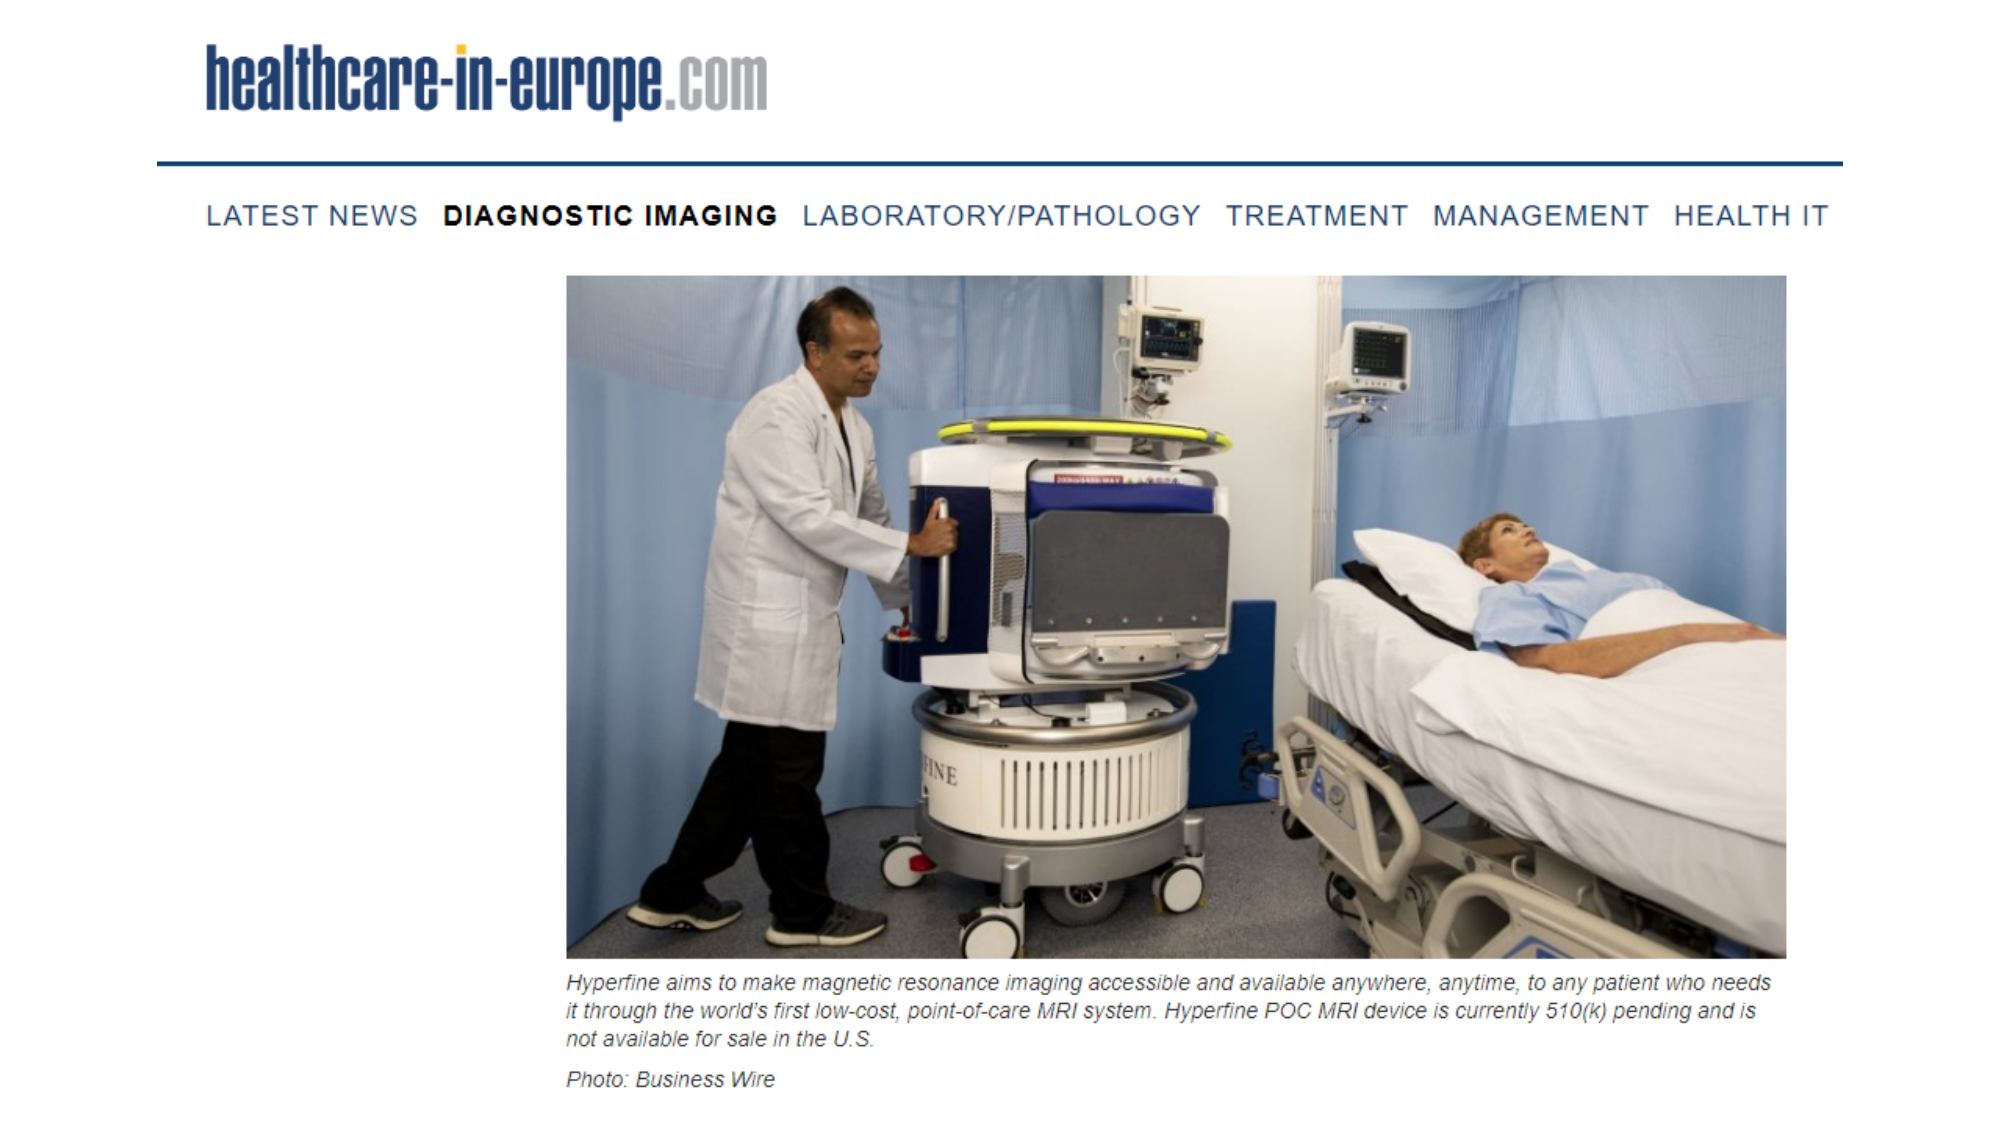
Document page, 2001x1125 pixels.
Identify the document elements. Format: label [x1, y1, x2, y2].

picture [157, 21, 1843, 1104]
